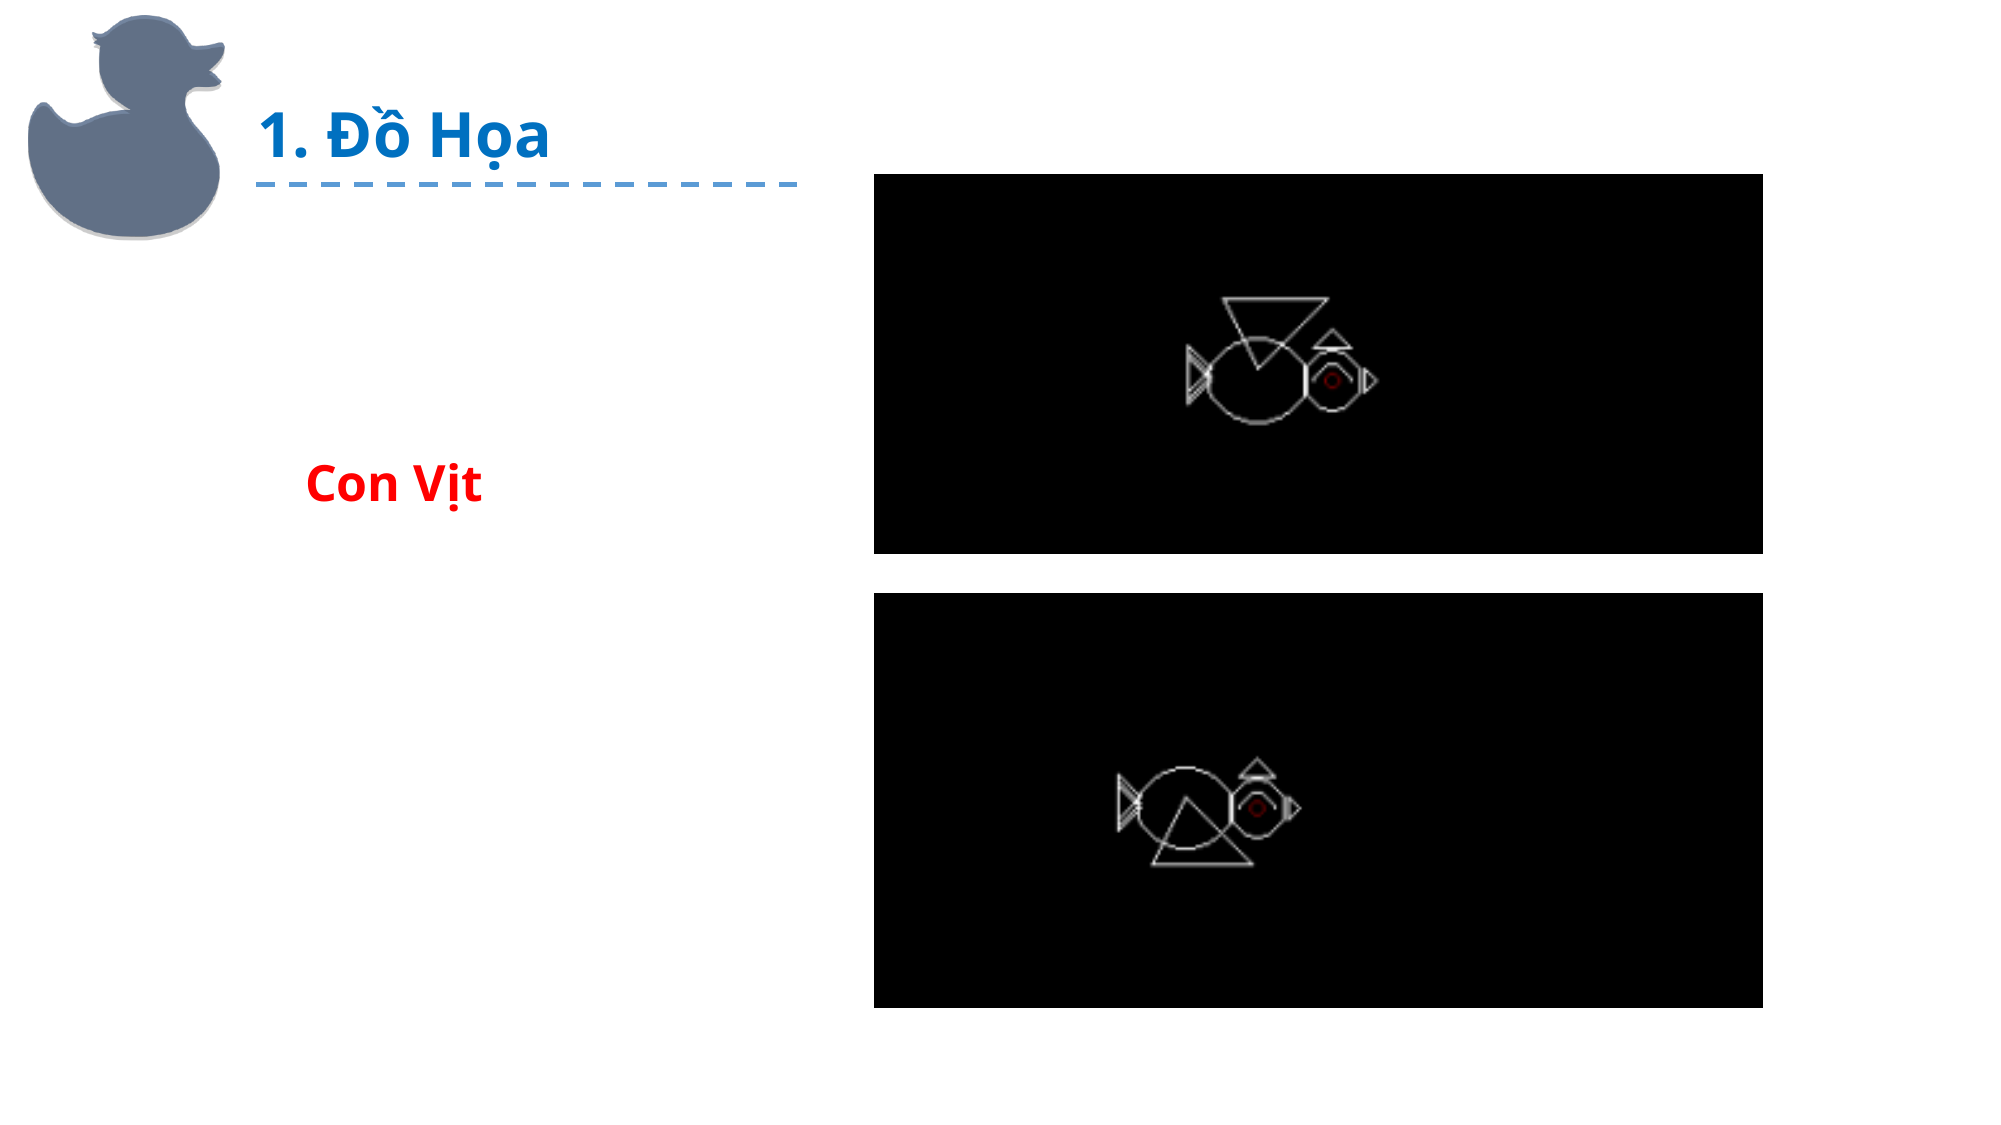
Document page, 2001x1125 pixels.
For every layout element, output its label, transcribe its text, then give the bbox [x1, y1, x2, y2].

picture [874, 593, 1763, 1008]
picture [874, 174, 1763, 554]
text_box Con Vịt [0, 436, 789, 594]
text_box 1. Đồ Họa [252, 72, 1623, 185]
picture [0, 0, 252, 252]
